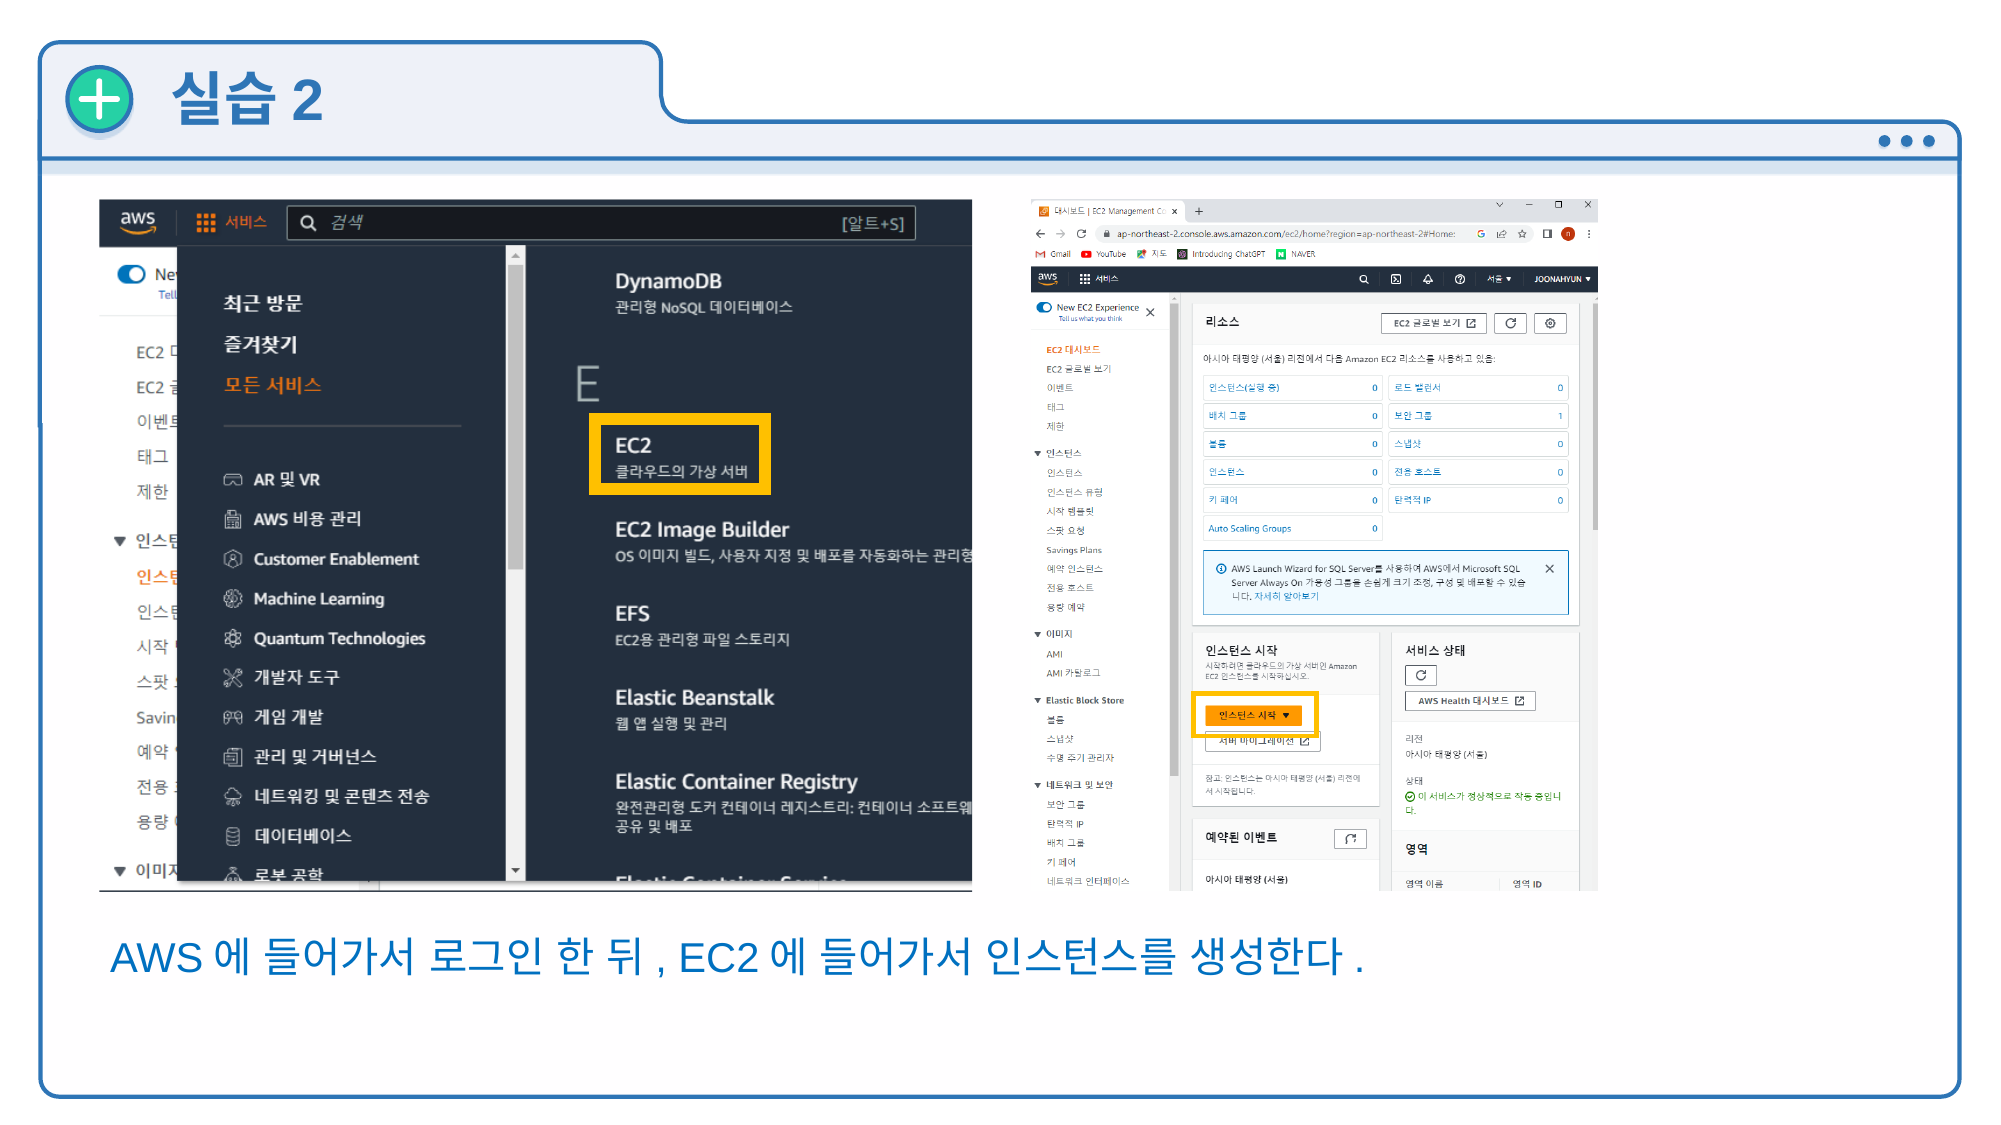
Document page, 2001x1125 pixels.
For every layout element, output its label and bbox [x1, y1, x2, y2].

text_box [67, 67, 132, 131]
picture [1031, 198, 1598, 891]
picture [99, 198, 973, 891]
text_box [39, 42, 1960, 1097]
